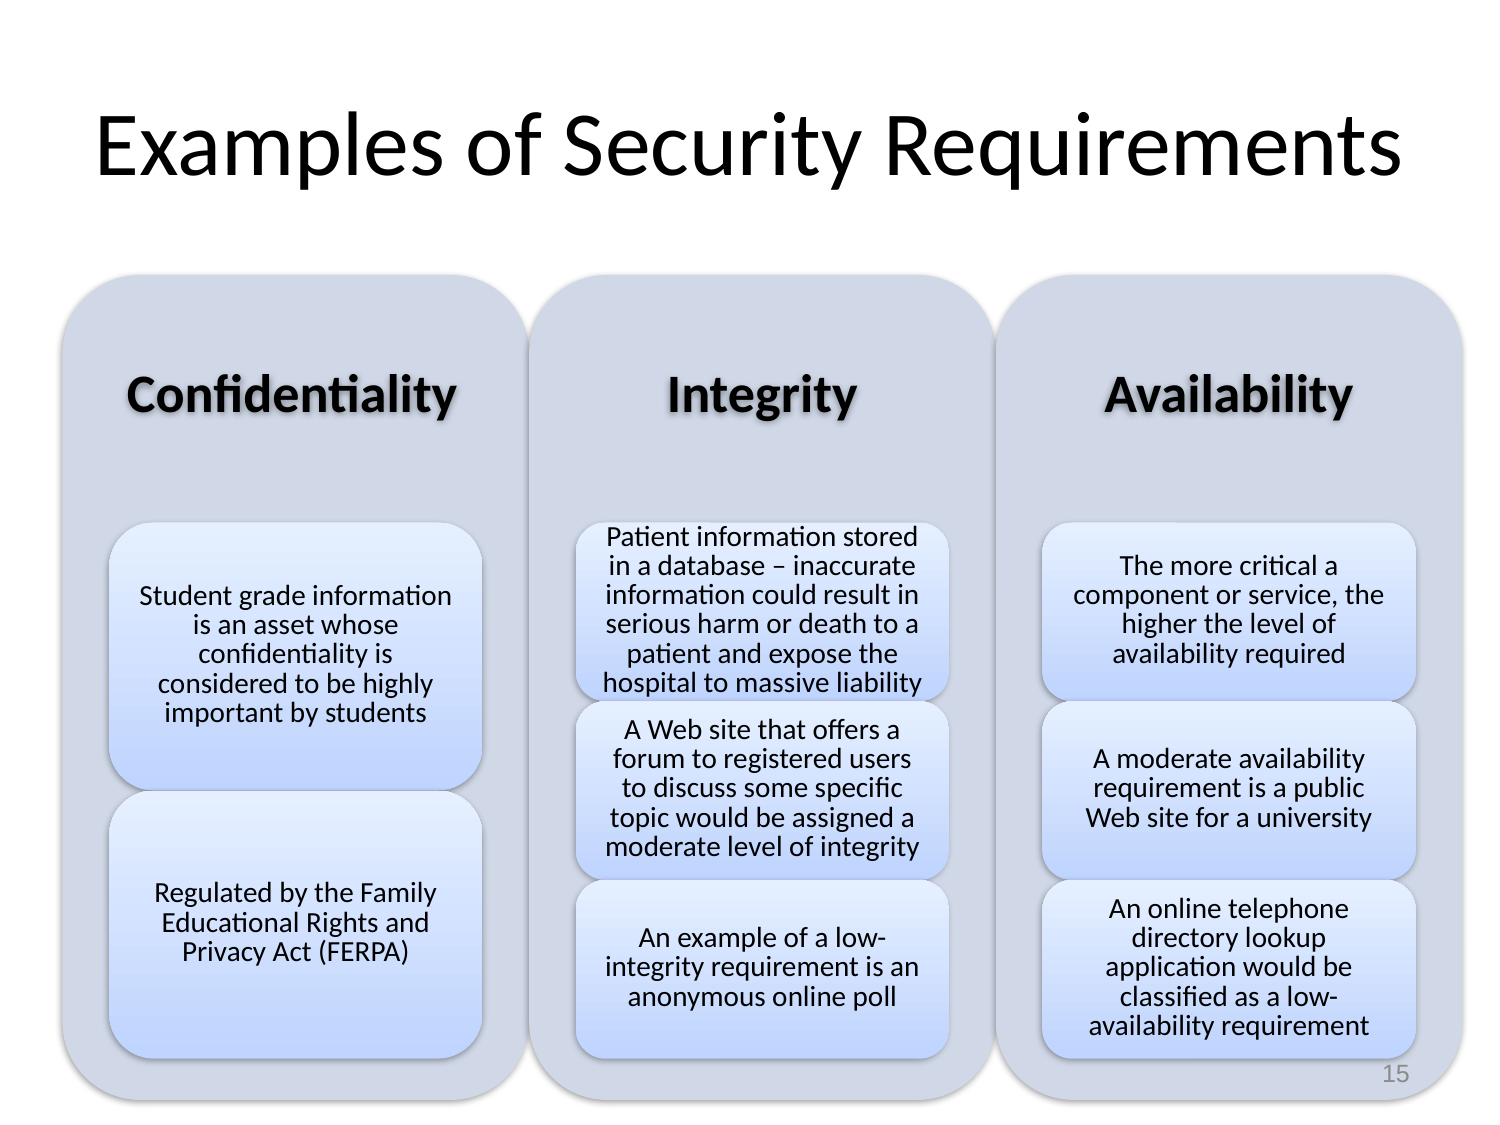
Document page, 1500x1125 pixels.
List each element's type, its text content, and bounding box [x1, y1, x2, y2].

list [62, 274, 1463, 1101]
title Examples of Security Requirements [75, 45, 1425, 233]
